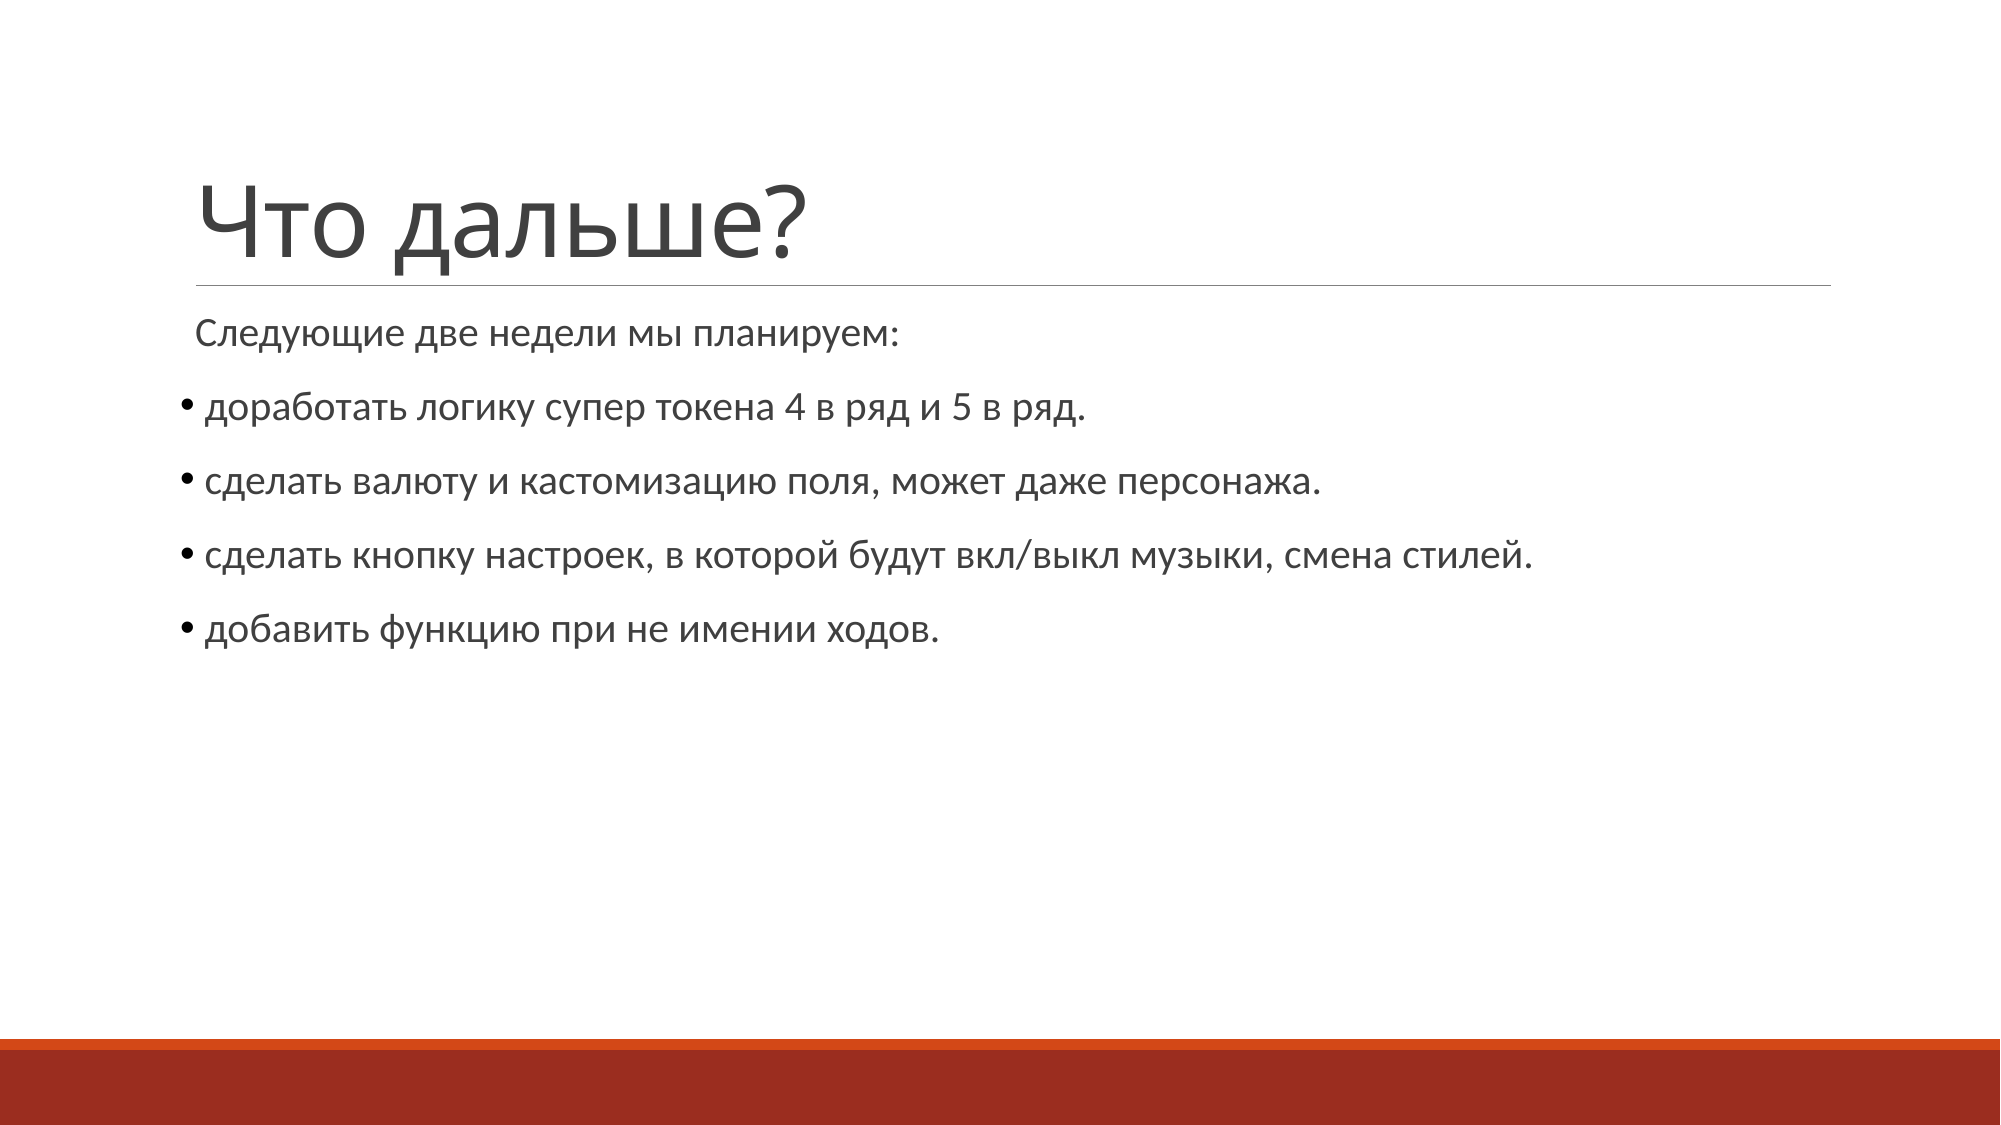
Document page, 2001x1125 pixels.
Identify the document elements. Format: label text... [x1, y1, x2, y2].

list Следующие две недели мы планируем: доработать логику супер токена 4 в ряд и 5 в ряд. сделать валюту и кастомизацию поля, может даже персонажа. сделать кнопку настроек, в которой будут вкл/выкл музыки, смена стилей. добавить функцию при не имении ходов. [180, 302, 1830, 963]
title Что дальше? [180, 47, 1830, 285]
